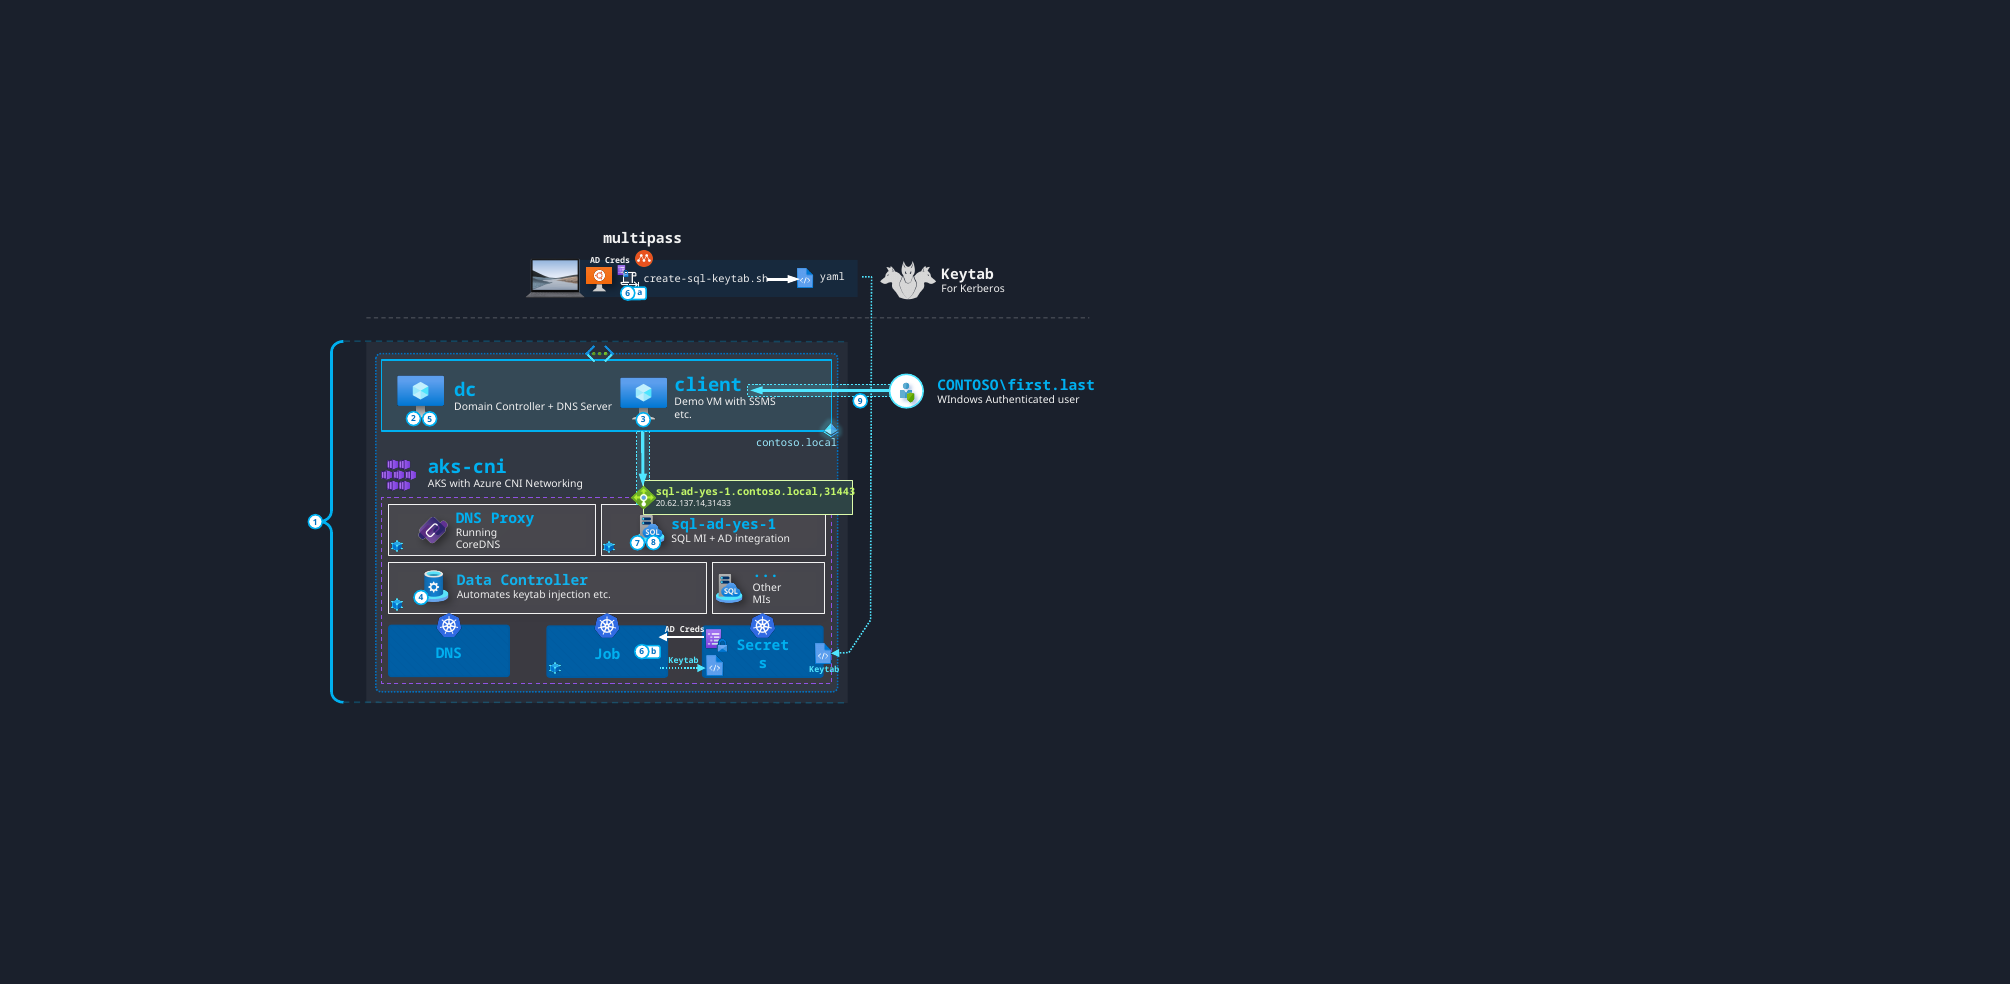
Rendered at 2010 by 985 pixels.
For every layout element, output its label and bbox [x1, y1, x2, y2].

text_box [293, 215, 1139, 735]
